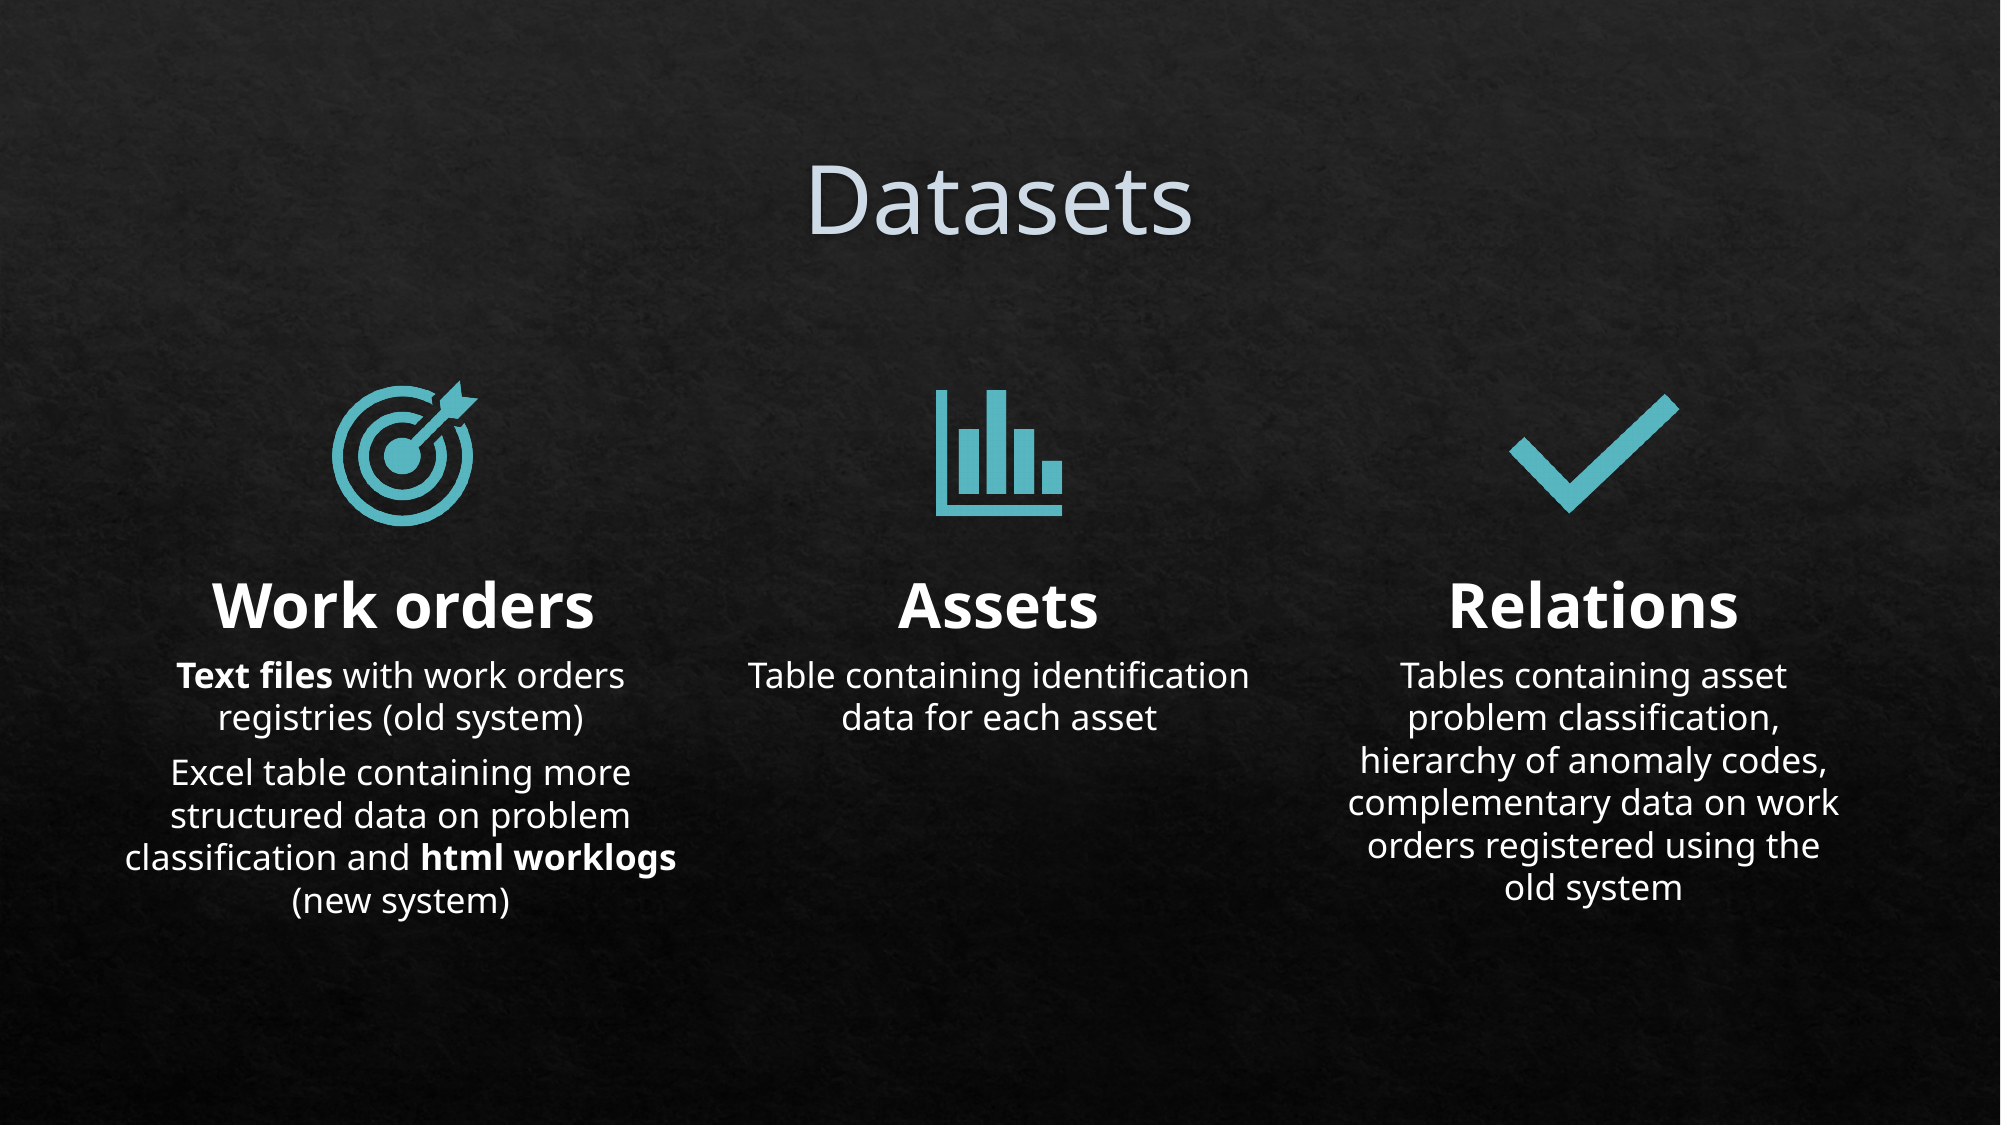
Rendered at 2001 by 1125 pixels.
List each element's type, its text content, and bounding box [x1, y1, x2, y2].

title Datasets [149, 99, 1849, 307]
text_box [114, 364, 1848, 927]
